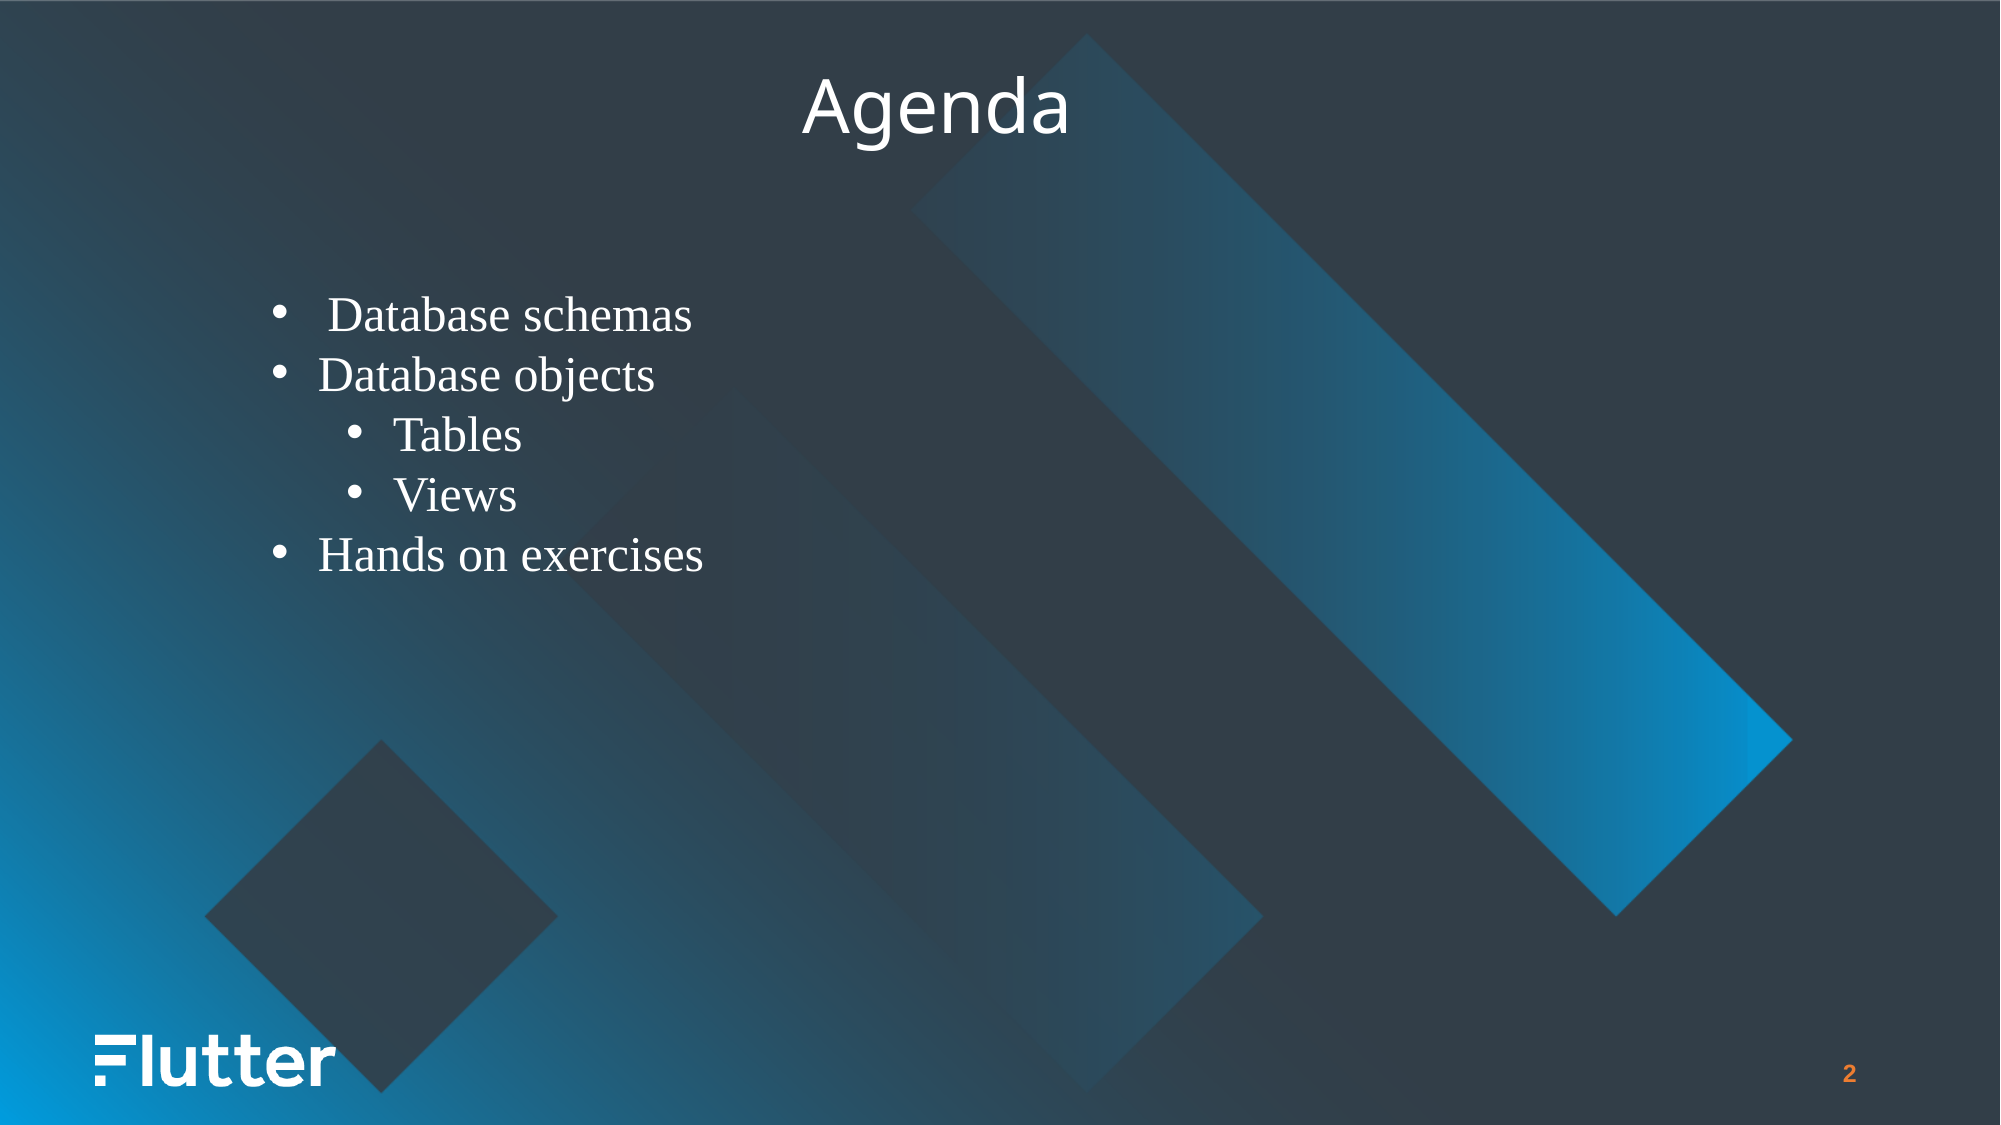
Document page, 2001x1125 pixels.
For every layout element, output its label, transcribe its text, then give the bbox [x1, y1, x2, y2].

picture [143, 1035, 152, 1085]
picture [96, 1056, 125, 1065]
picture [96, 1035, 135, 1044]
text_box Agenda [787, 50, 1089, 246]
text_box Database schemas Database objects Tables Views Hands on exercises [256, 273, 1387, 589]
picture [0, 0, 2000, 1125]
picture [96, 1076, 105, 1085]
